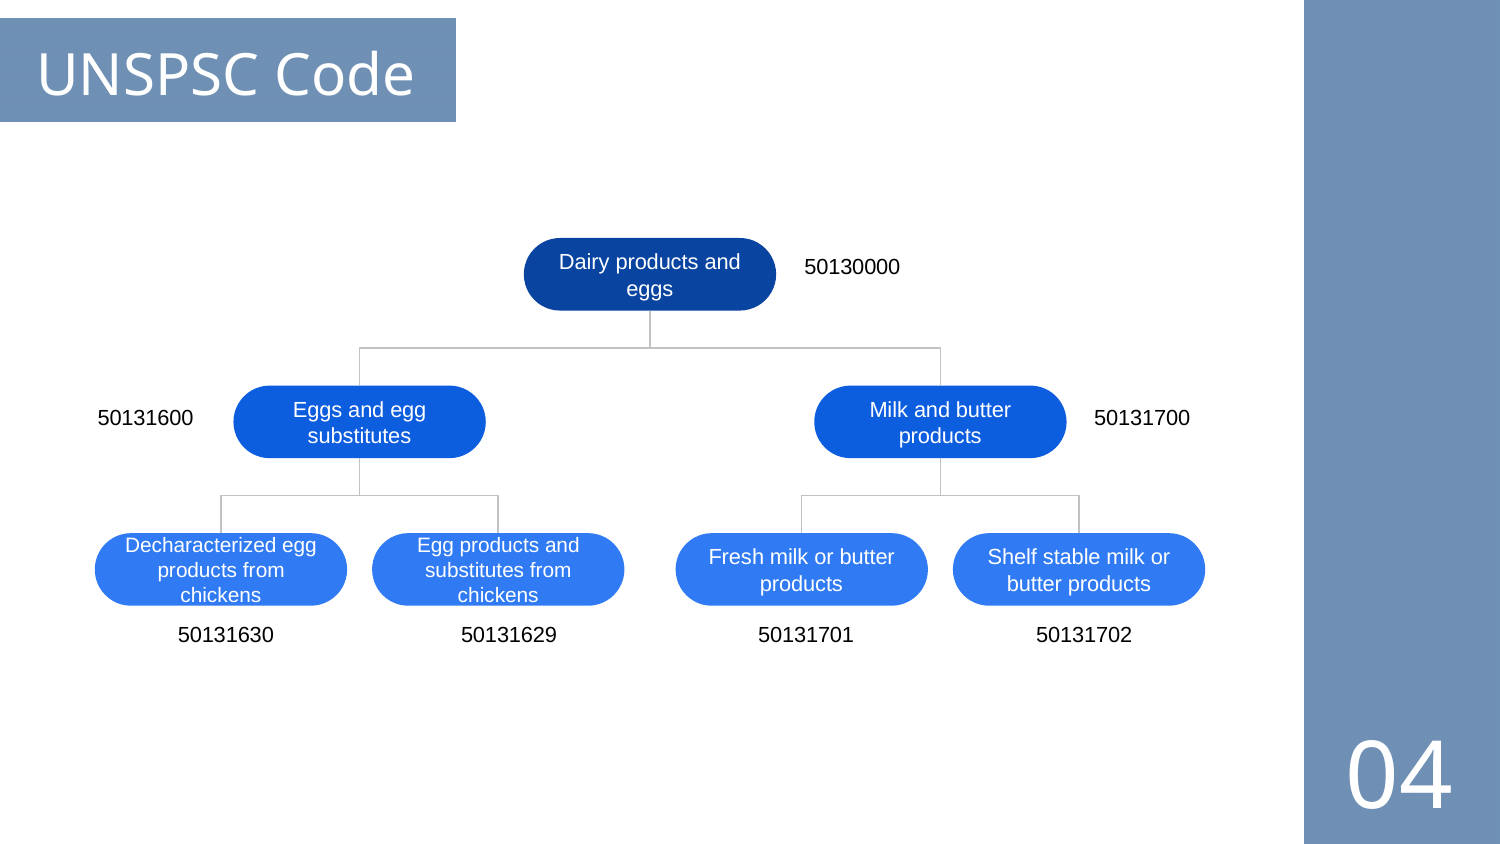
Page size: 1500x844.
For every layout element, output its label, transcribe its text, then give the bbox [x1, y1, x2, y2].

text_box 50131701 [743, 605, 894, 673]
picture [1304, 0, 1500, 844]
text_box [833, 426, 909, 566]
text_box Egg products and substitutes from chickens [372, 533, 625, 606]
text_box 50131702 [1021, 605, 1173, 673]
text_box 50131600 [82, 388, 234, 456]
text_box 50131630 [162, 605, 314, 673]
text_box 50131700 [1079, 388, 1231, 456]
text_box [391, 426, 467, 566]
text_box Decharacterized egg products from chickens [94, 533, 348, 606]
text_box Shelf stable milk or butter products [952, 533, 1206, 606]
text_box Eggs and egg substitutes [234, 385, 461, 459]
text_box Fresh milk or butter products [675, 533, 928, 606]
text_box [971, 425, 1048, 566]
text_box Milk and butter products [836, 385, 1067, 459]
text_box 50131629 [446, 605, 597, 673]
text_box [252, 426, 328, 566]
text_box 50130000 [836, 237, 941, 305]
text_box Dairy products and eggs [546, 237, 752, 311]
picture [0, 17, 456, 122]
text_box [757, 202, 833, 494]
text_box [466, 202, 543, 494]
